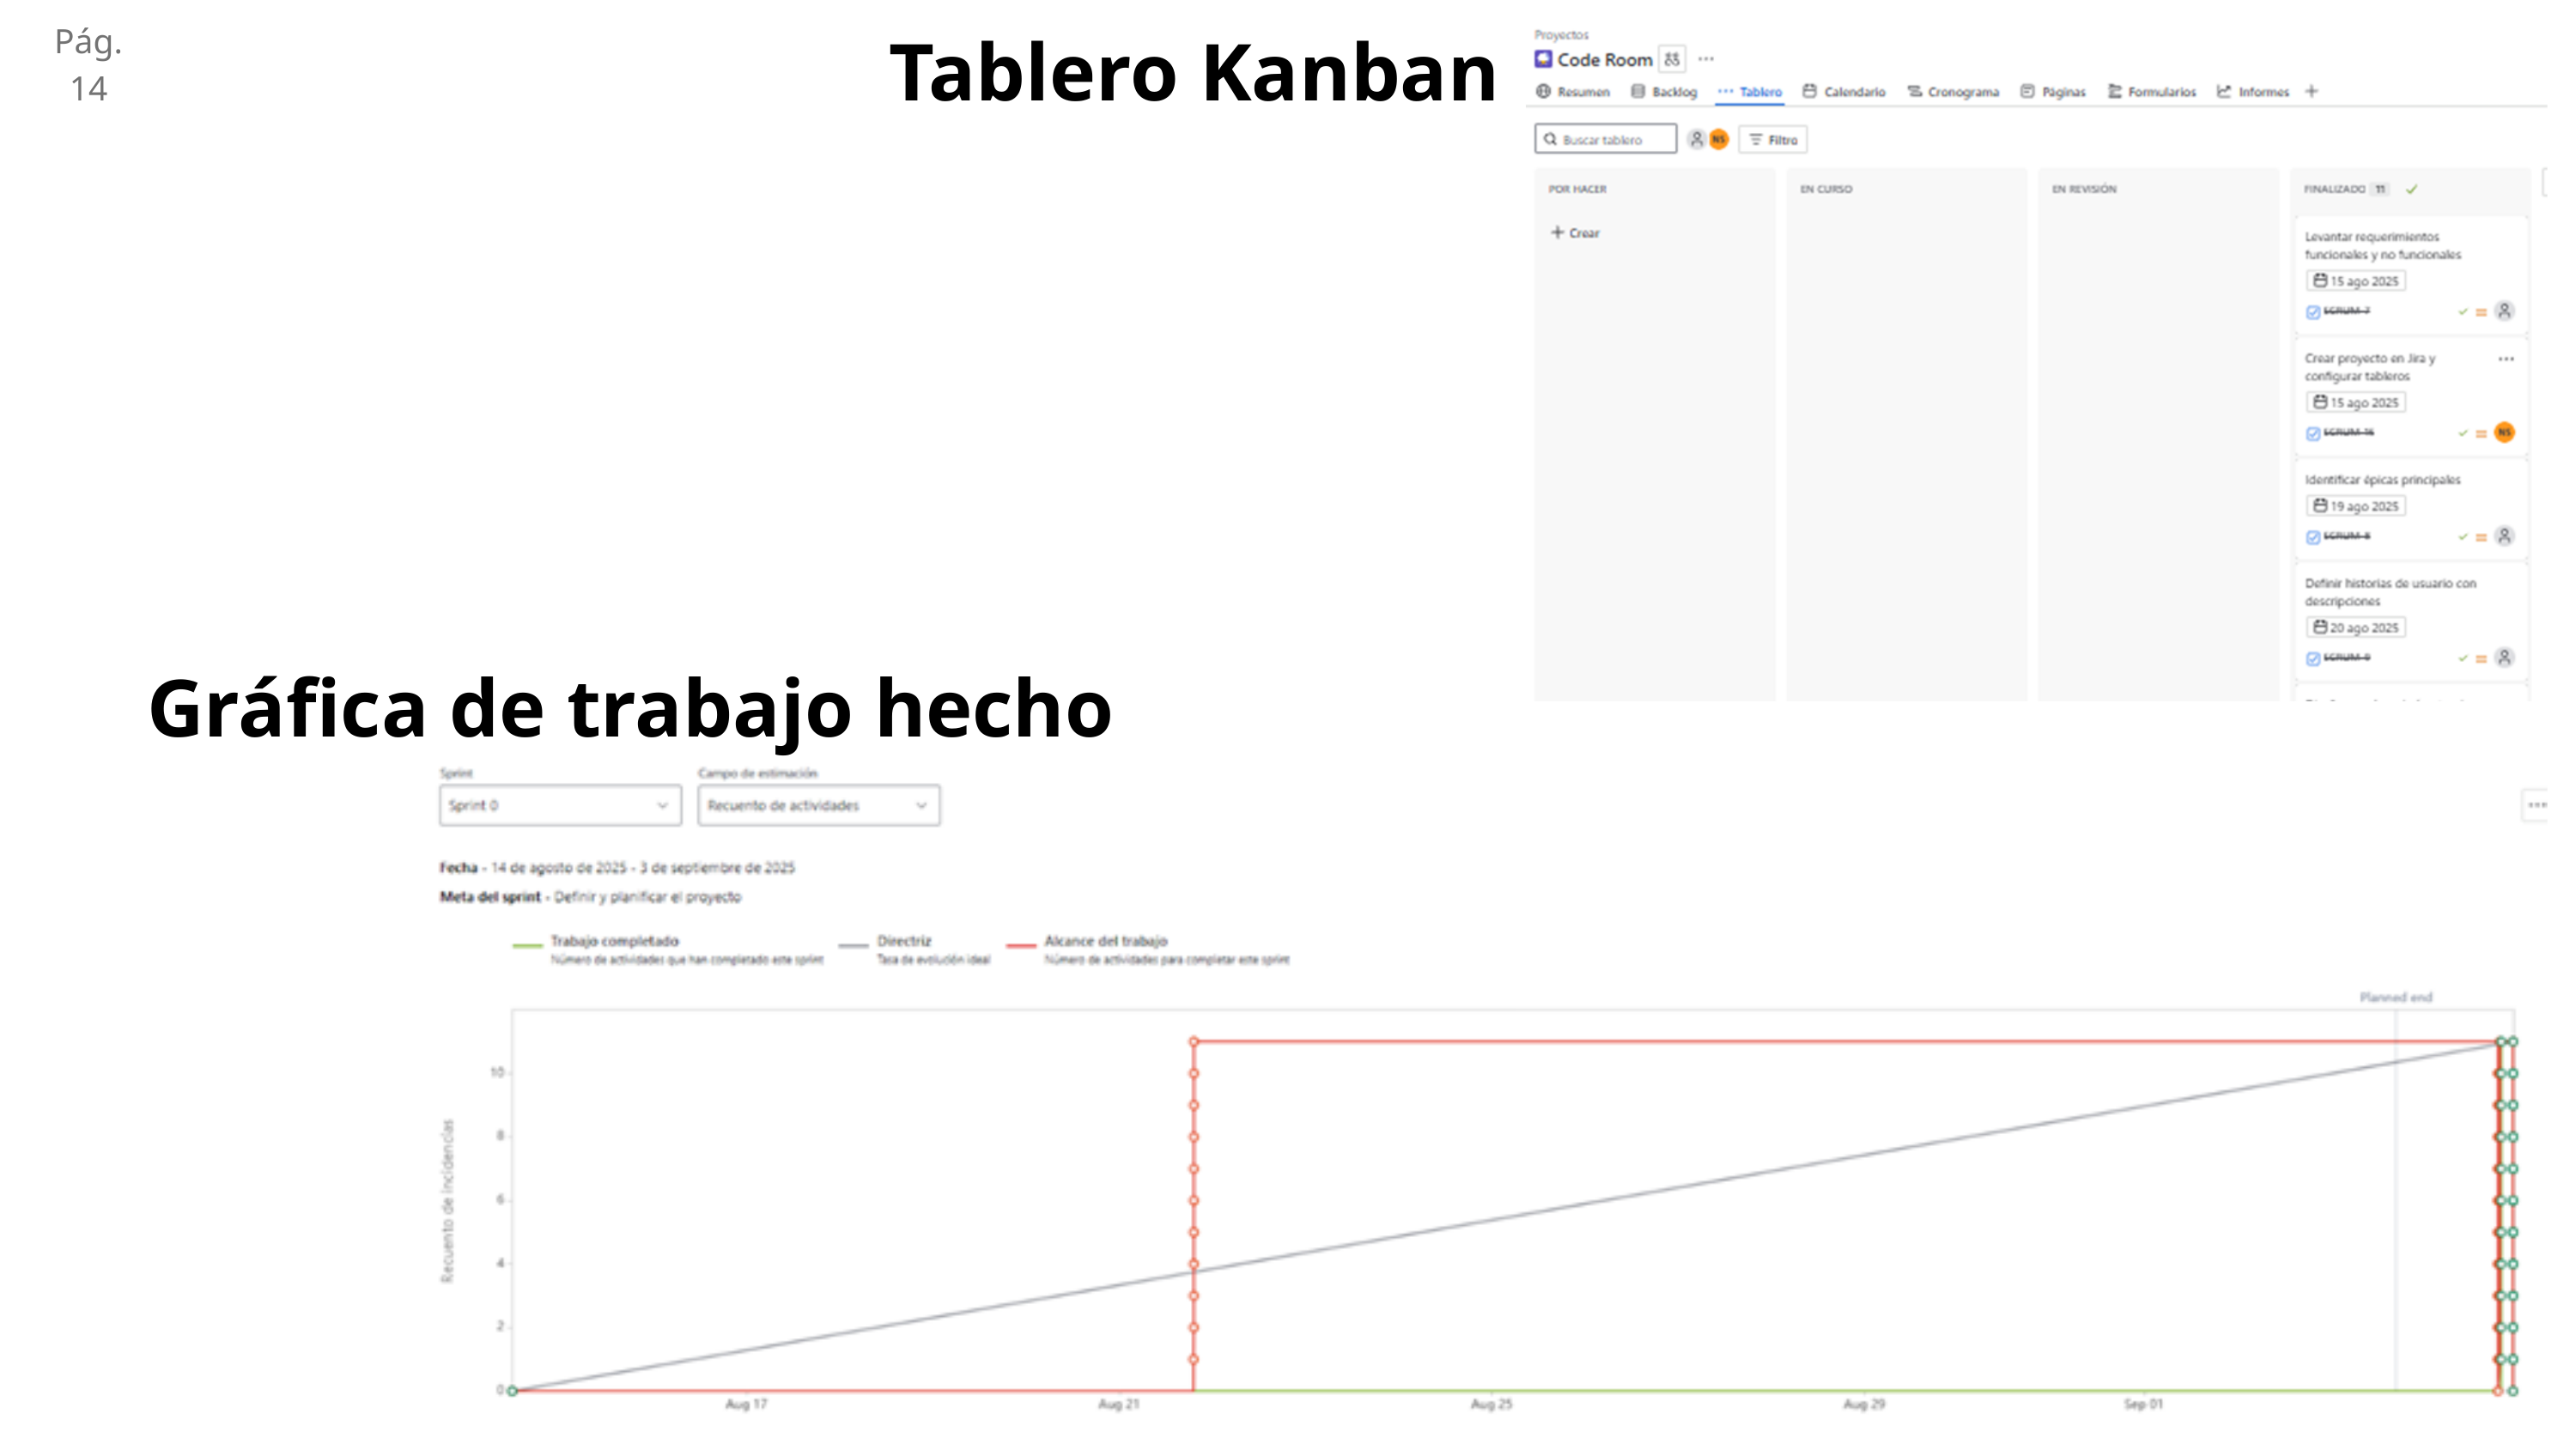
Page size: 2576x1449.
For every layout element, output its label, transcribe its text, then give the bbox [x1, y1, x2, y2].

text_box [1526, 20, 2548, 701]
text_box Tablero Kanban [885, 7, 1504, 118]
text_box Gráfica de trabajo hecho [144, 641, 1117, 753]
text_box [430, 749, 2548, 1429]
text_box Pág. 14 [32, 13, 145, 107]
